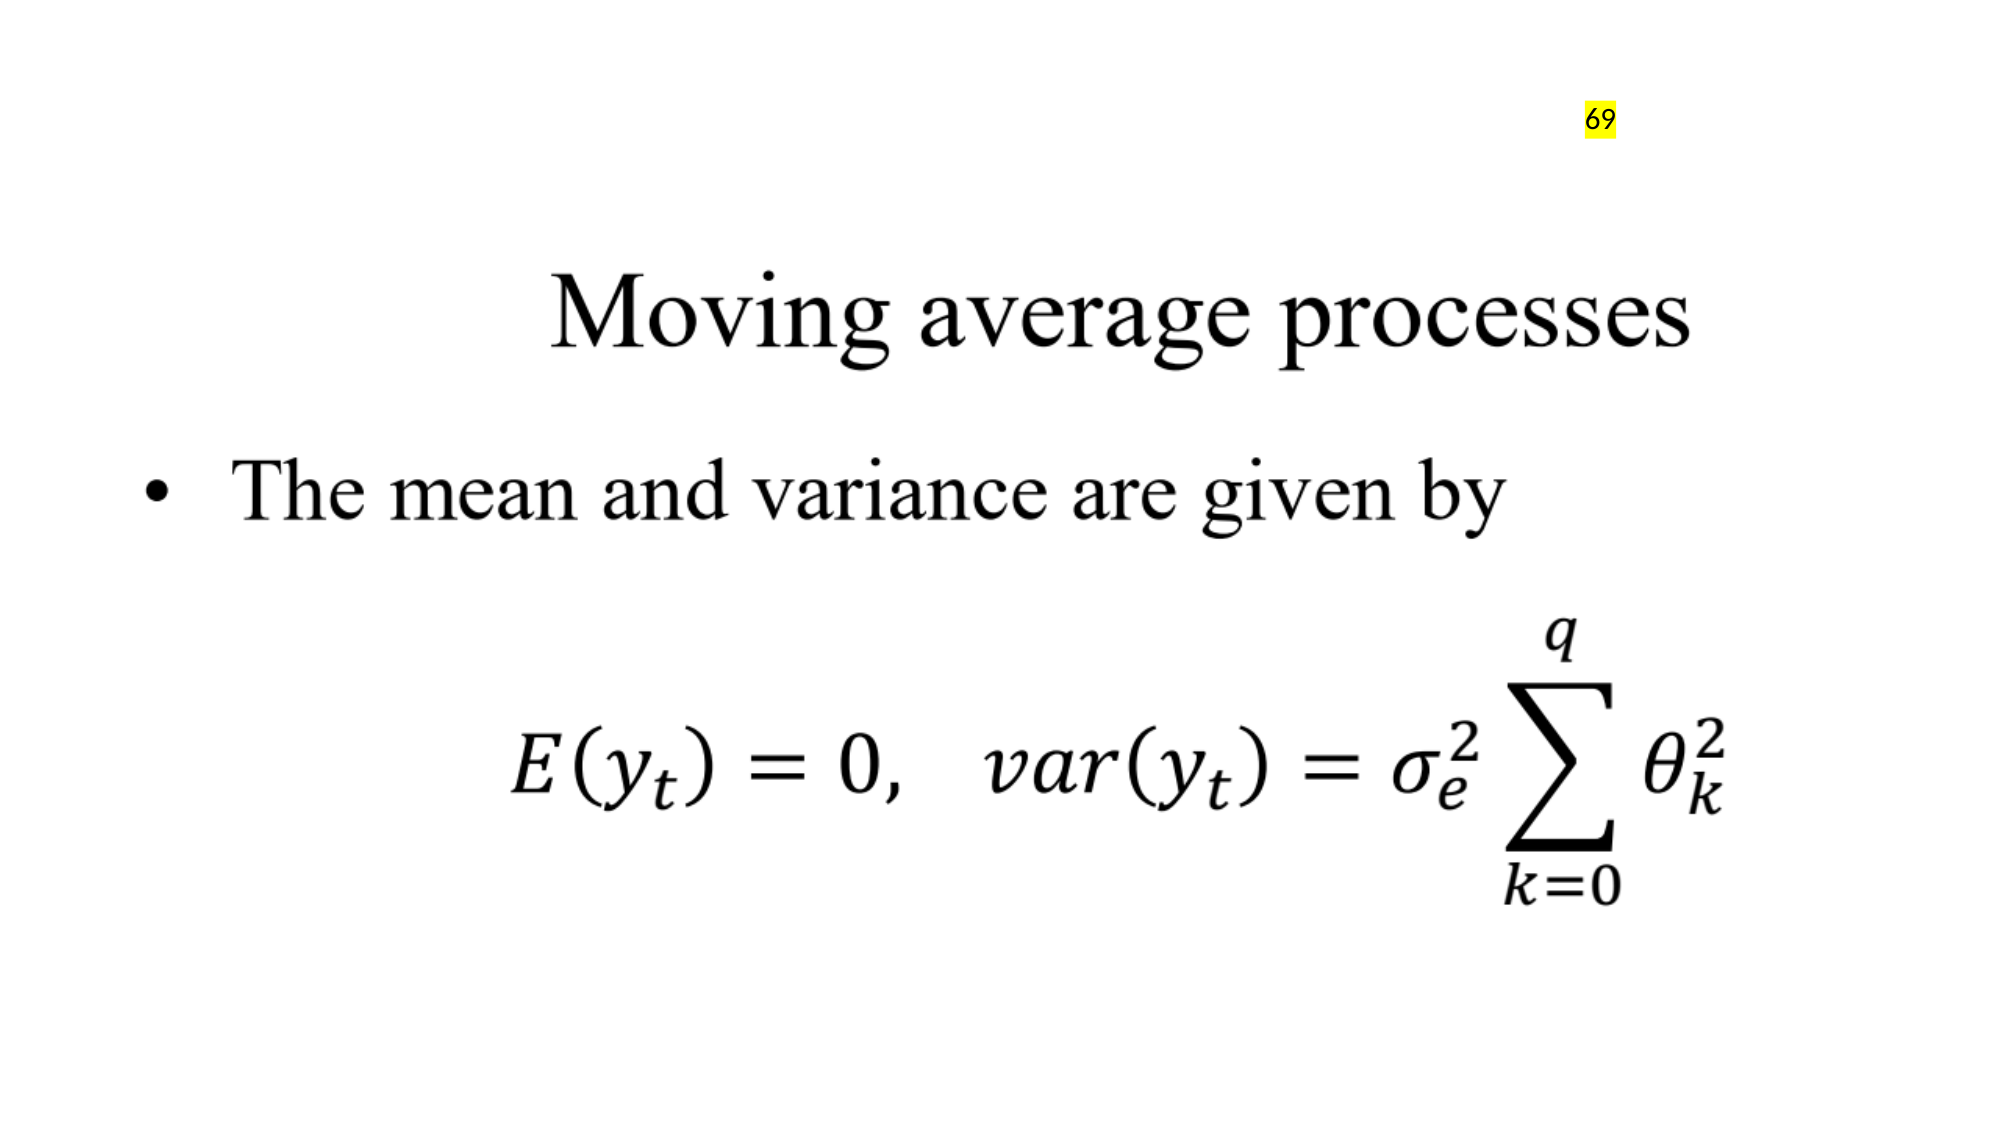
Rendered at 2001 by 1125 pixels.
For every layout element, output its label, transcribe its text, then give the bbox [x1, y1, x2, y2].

picture [67, 181, 1933, 944]
text_box 69 [1582, 95, 1620, 137]
